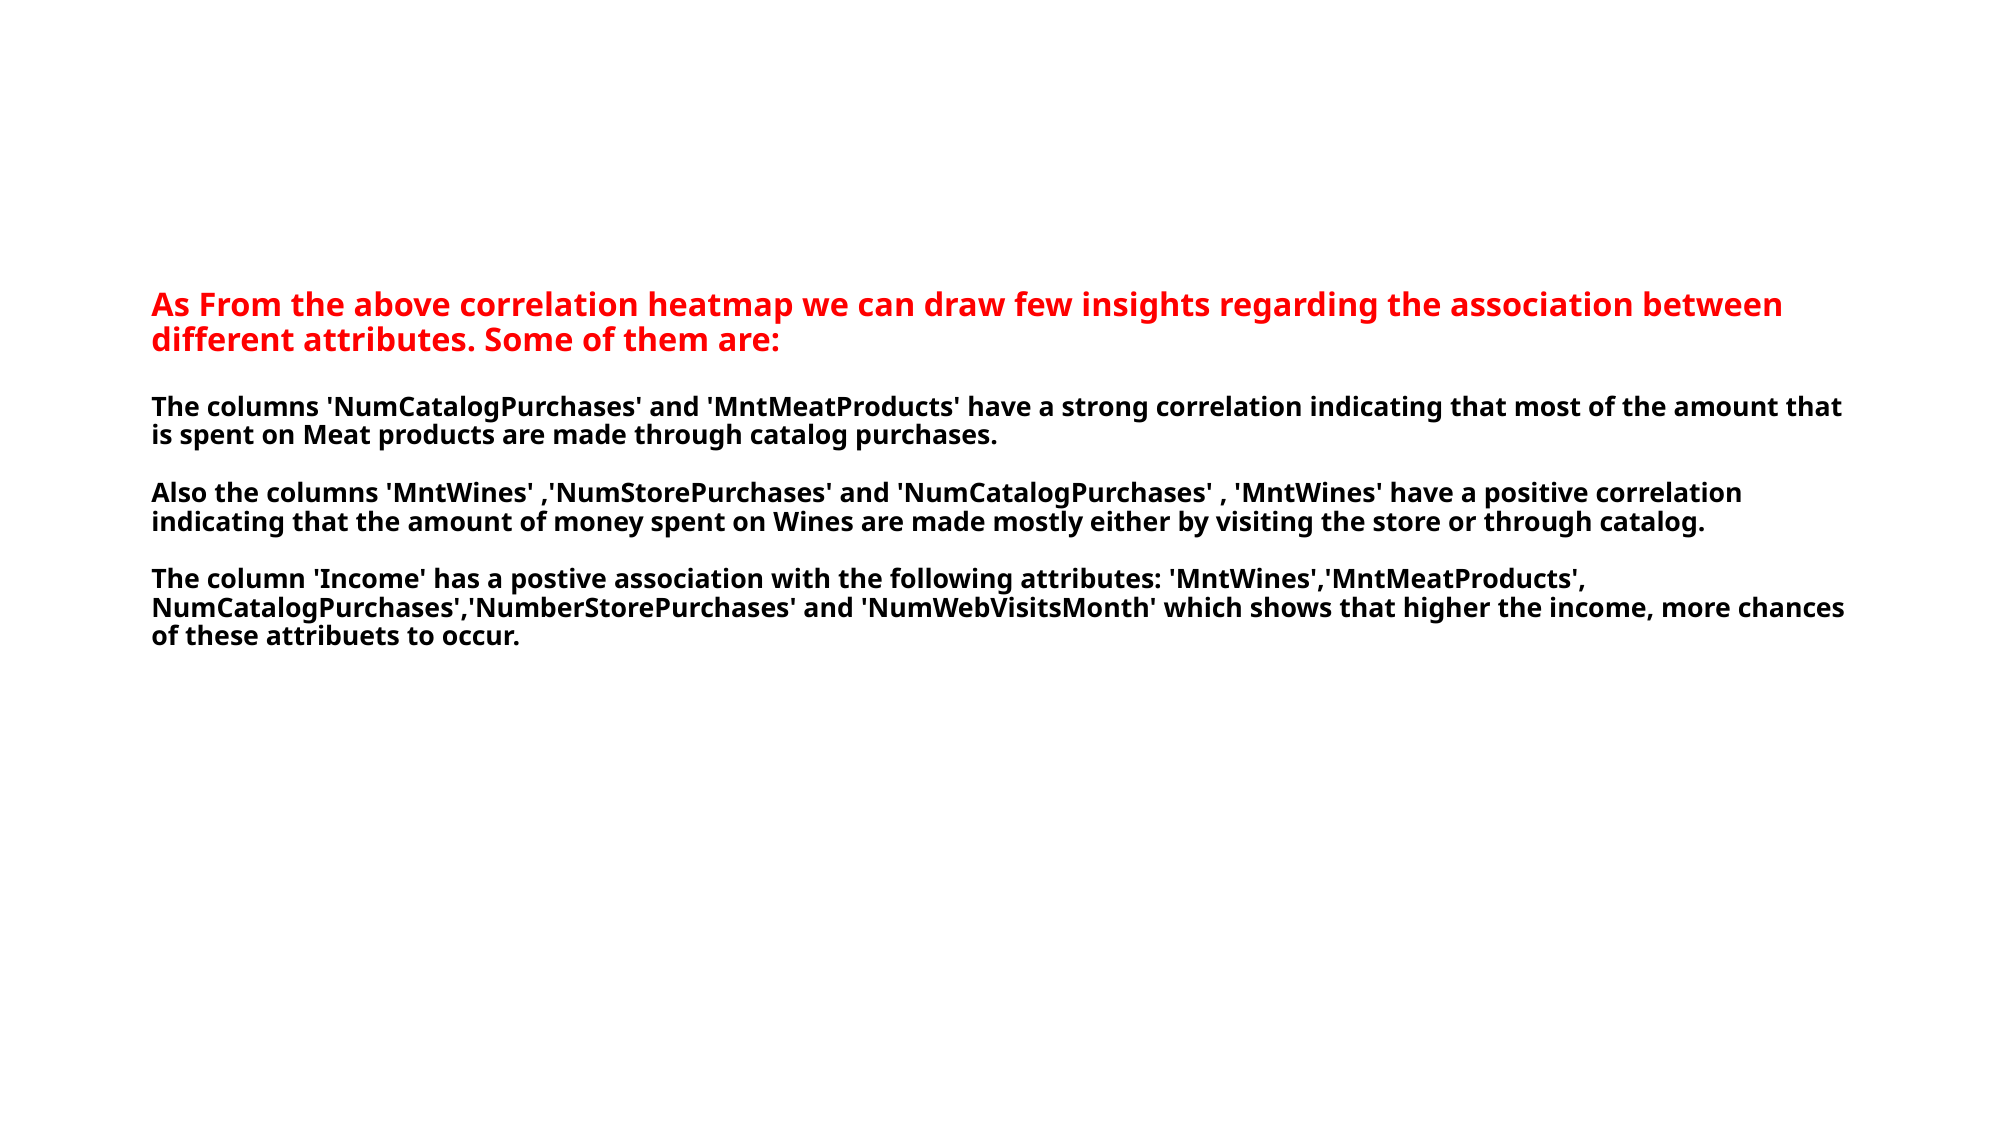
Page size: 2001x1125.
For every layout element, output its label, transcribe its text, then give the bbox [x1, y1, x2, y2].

title As From the above correlation heatmap we can draw few insights regarding the association between different attributes. Some of them are: The columns 'NumCatalogPurchases' and 'MntMeatProducts' have a strong correlation indicating that most of the amount that is spent on Meat products are made through catalog purchases. Also the columns 'MntWines' ,'NumStorePurchases' and 'NumCatalogPurchases' , 'MntWines' have a positive correlation indicating that the amount of money spent on Wines are made mostly either by visiting the store or through catalog. The column 'Income' has a postive association with the following attributes: 'MntWines','MntMeatProducts', NumCatalogPurchases','NumberStorePurchases' and 'NumWebVisitsMonth' which shows that higher the income, more chances of these attribuets to occur. [136, 280, 1862, 749]
